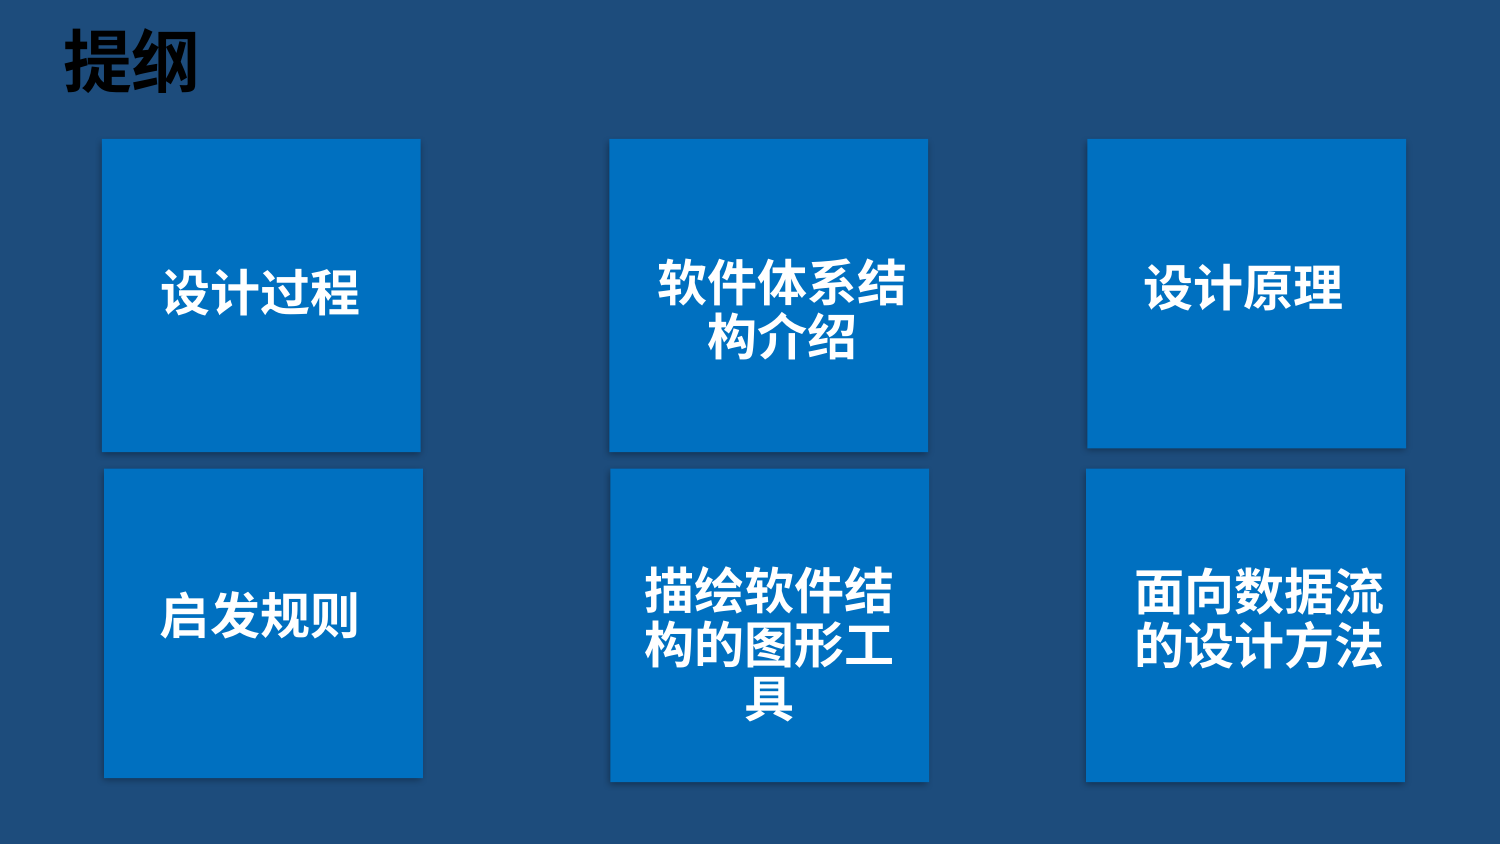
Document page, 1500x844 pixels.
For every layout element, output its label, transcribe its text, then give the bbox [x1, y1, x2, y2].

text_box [101, 138, 421, 453]
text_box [610, 468, 930, 783]
title 提纲 [63, 28, 1436, 104]
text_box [103, 468, 424, 779]
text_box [609, 138, 929, 453]
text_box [1087, 138, 1407, 449]
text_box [1085, 468, 1406, 783]
